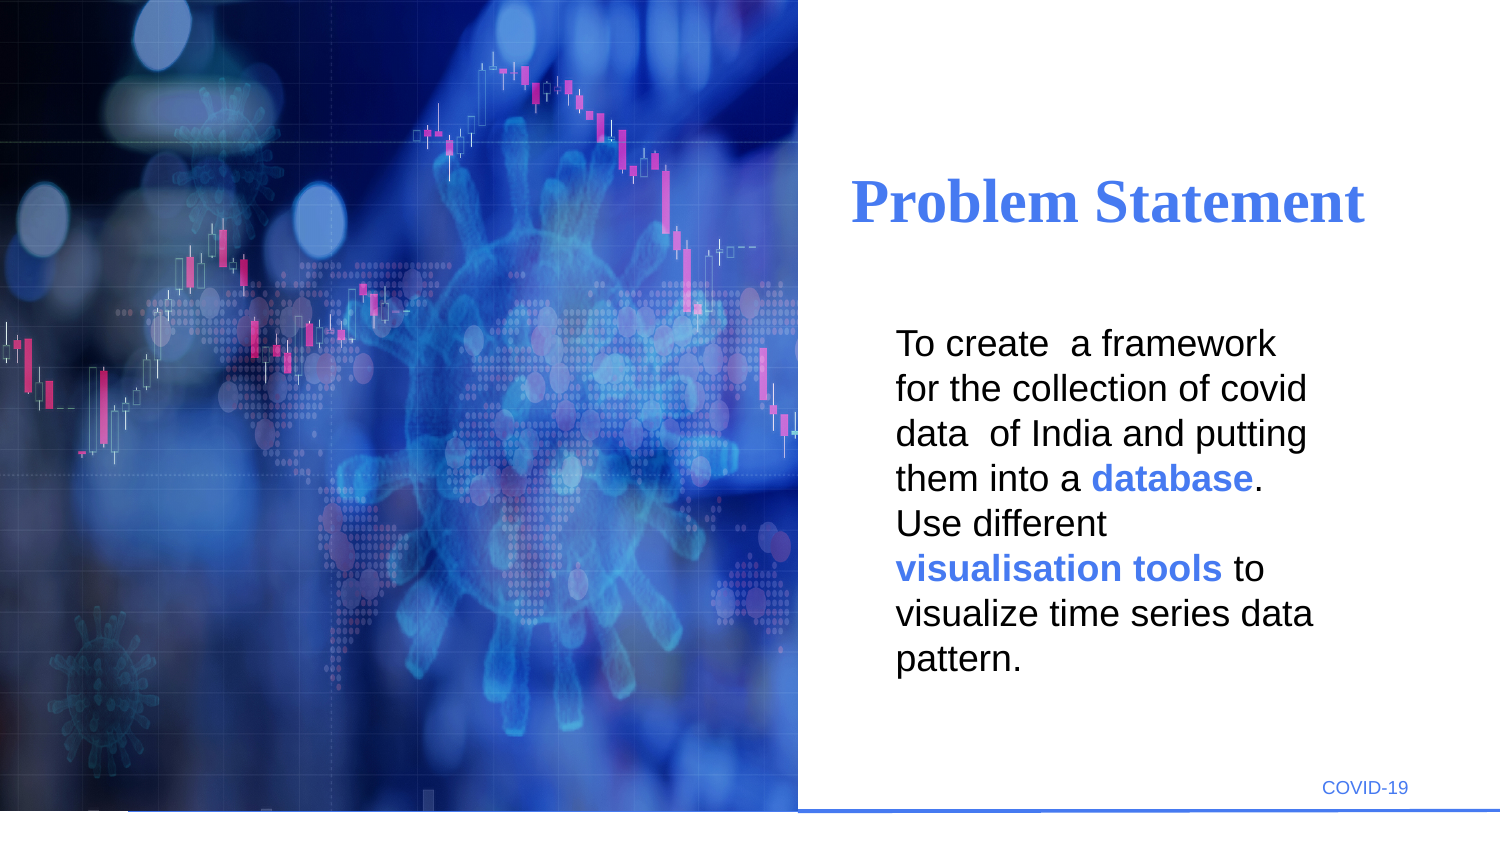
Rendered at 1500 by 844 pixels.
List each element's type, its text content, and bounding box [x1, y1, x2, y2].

title Problem Statement [836, 125, 1438, 250]
picture [0, 0, 799, 811]
list To create a framework for the collection of covid data of India and putting them into a database. Use different visualisation tools to visualize time series data pattern. [880, 303, 1342, 686]
